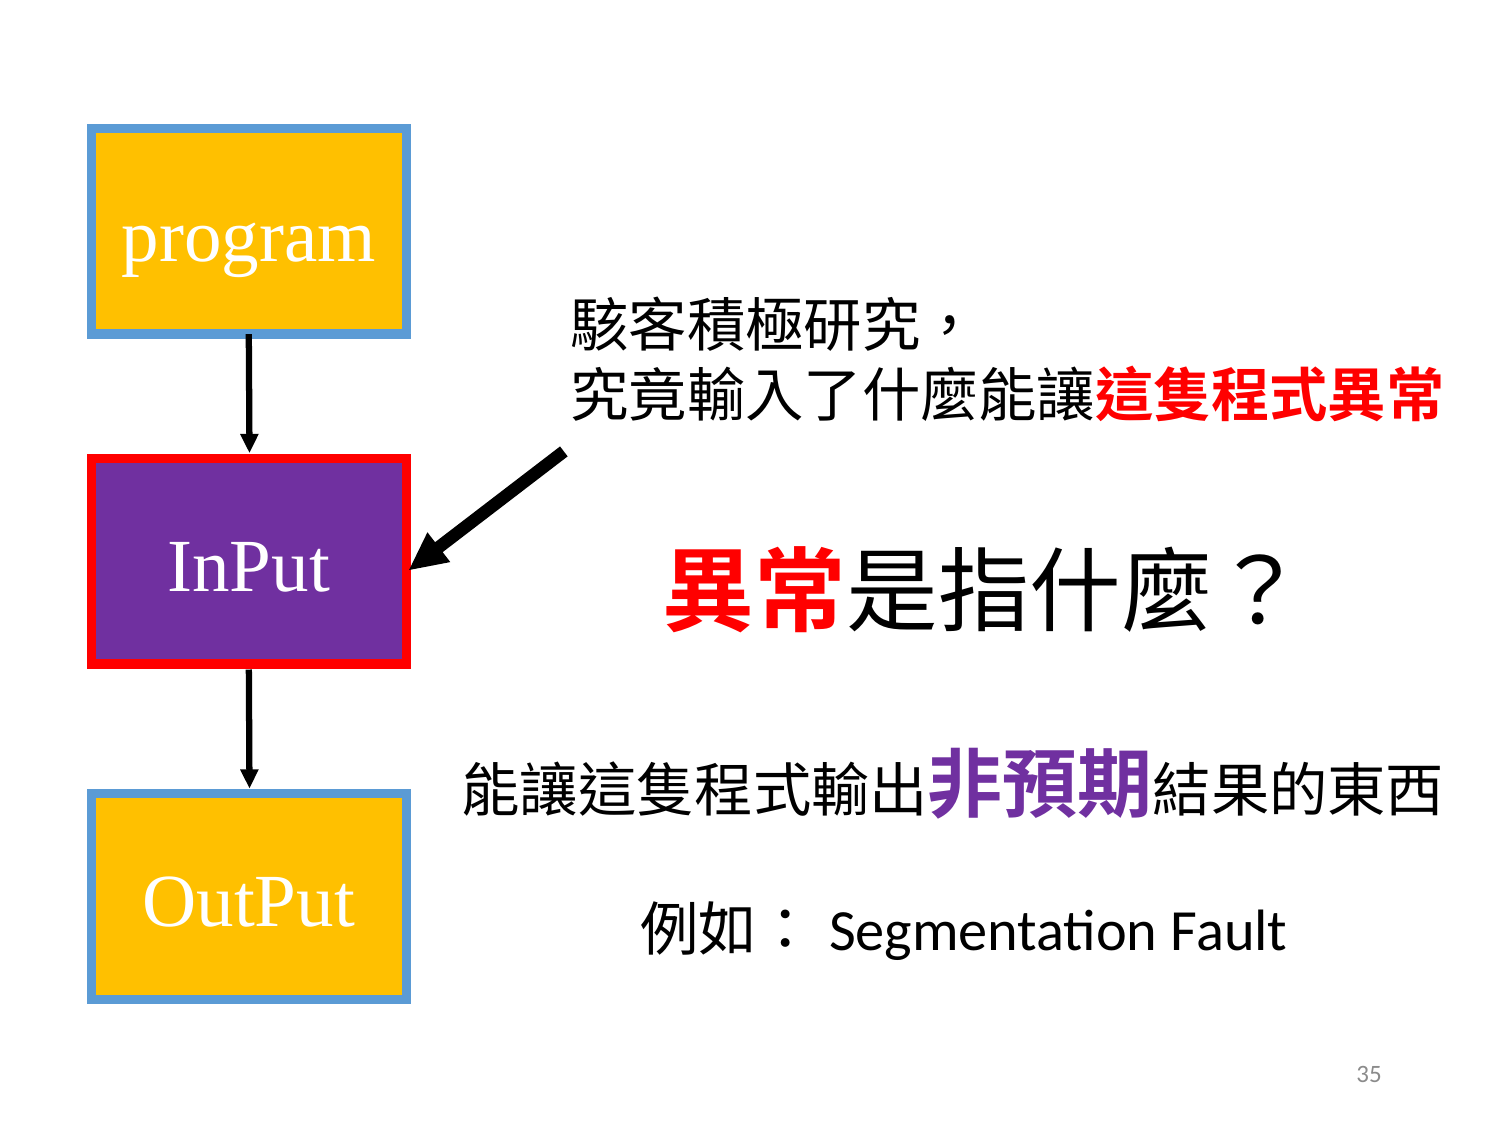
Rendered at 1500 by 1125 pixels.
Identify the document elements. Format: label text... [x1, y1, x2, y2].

text_box 能讓這隻程式輸出非預期結果的東西 [447, 728, 1460, 834]
text_box 例如：Segmentation Fault [625, 884, 1493, 970]
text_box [409, 451, 564, 570]
text_box 駭客積極研究， 究竟輸入了什麼能讓這隻程式異常 [556, 280, 1460, 436]
slide_number 35 [1059, 1042, 1397, 1103]
text_box InPut [90, 457, 407, 665]
text_box OutPut [90, 793, 407, 1001]
text_box 異常是指什麼？ [648, 525, 1321, 651]
text_box program [90, 127, 407, 335]
